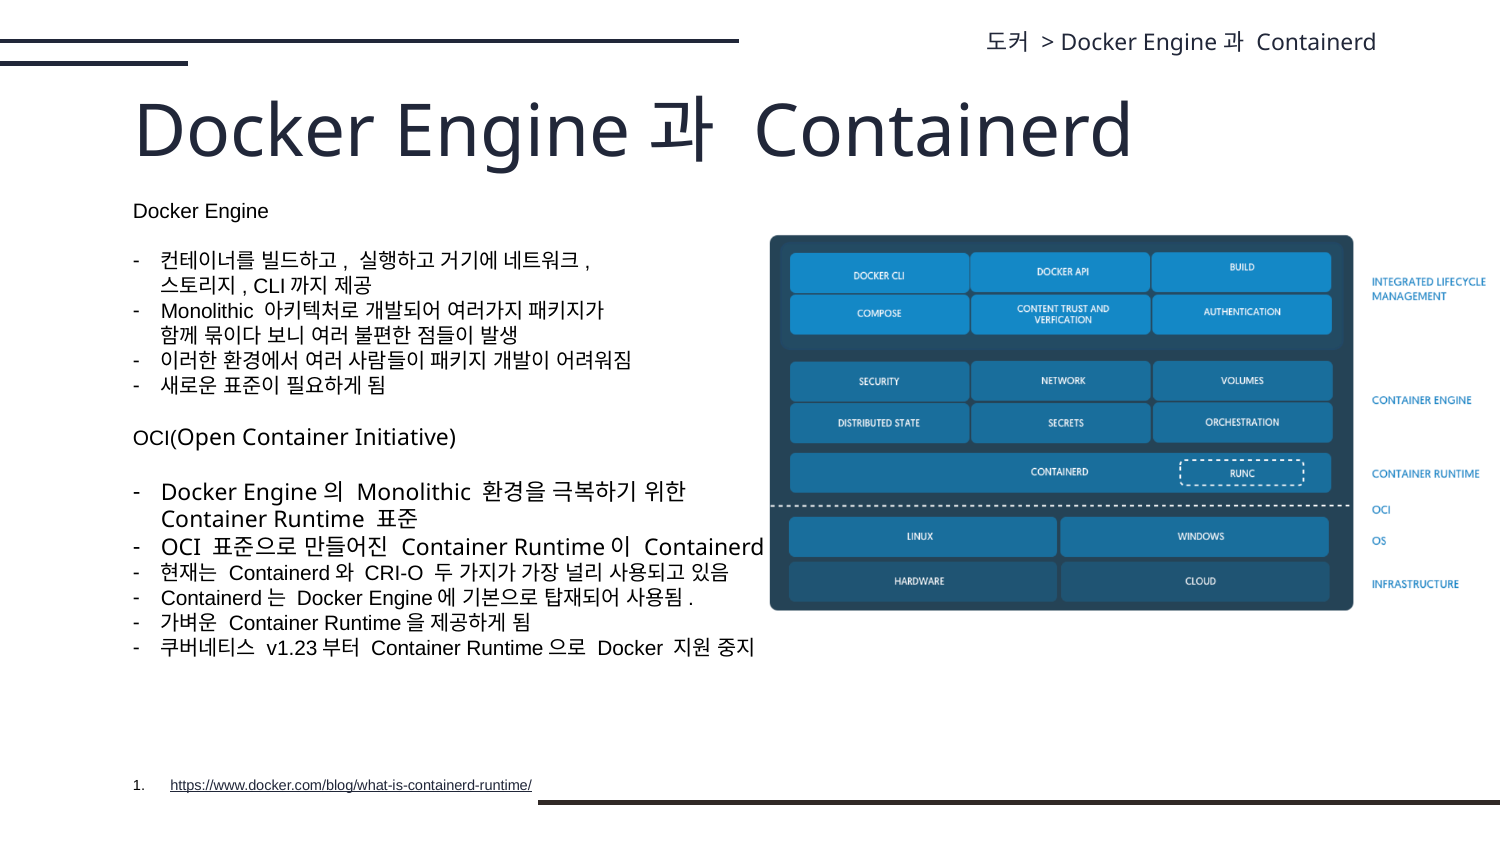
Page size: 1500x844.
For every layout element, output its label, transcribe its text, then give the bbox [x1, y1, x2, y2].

text_box Docker Engine 컨테이너를 빌드하고, 실행하고 거기에 네트워크, 스토리지, CLI까지 제공 Monolithic 아키텍처로 개발되어 여러가지 패키지가 함께 묶이다 보니 여러 불편한 점들이 발생 이러한 환경에서 여러 사람들이 패키지 개발이 어려워짐 새로운 표준이 필요하게 됨 OCI(Open Container Initiative) Docker Engine의 Monolithic 환경을 극복하기 위한 Container Runtime 표준 OCI 표준으로 만들어진 Container Runtime이 Containerd 현재는 Containerd와 CRI-O 두 가지가 가장 널리 사용되고 있음 Containerd는 Docker Engine에 기본으로 탑재되어 사용됨. 가벼운 Container Runtime을 제공하게 됨 쿠버네티스 v1.23부터 Container Runtime으로 Docker 지원 중지 [118, 190, 1382, 668]
title Docker Engine과 Containerd [118, 88, 1382, 167]
picture [762, 223, 1496, 619]
text_box 도커 > Docker Engine과 Containerd [916, 17, 1392, 65]
text_box [108, 778, 548, 827]
text_box https://www.docker.com/blog/what-is-containerd-runtime/ [118, 768, 1425, 801]
